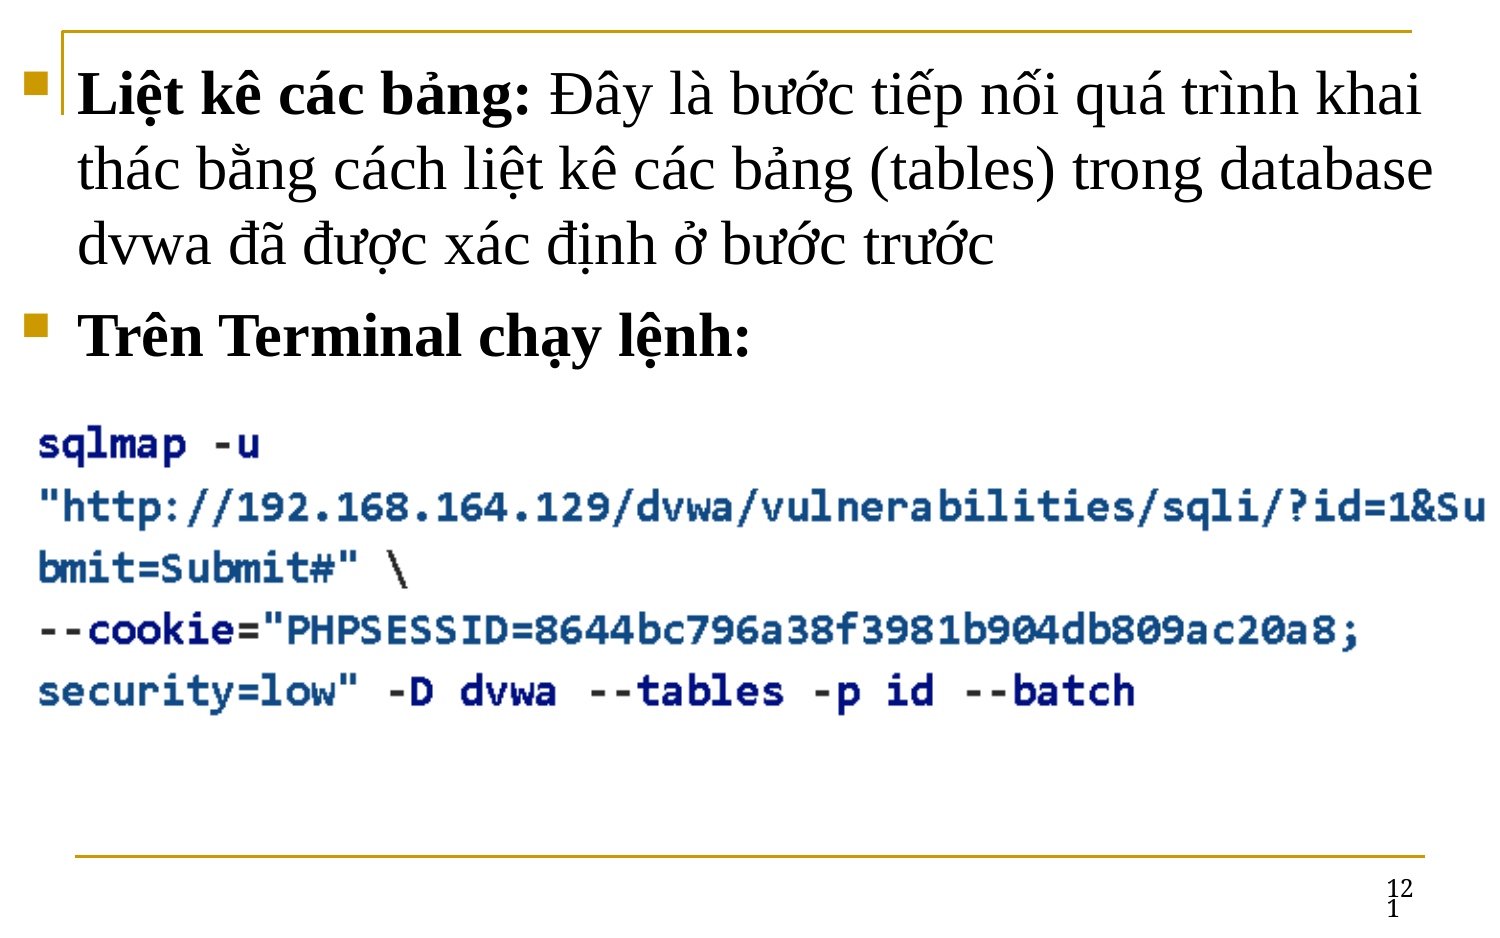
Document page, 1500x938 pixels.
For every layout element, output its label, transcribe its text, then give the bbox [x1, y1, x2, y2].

picture [23, 418, 1500, 756]
slide_number 121 [1380, 878, 1419, 938]
text_box Liệt kê các bảng: Đây là bước tiếp nối quá trình khai thác bằng cách liệt kê các bảng (tables) trong database dvwa đã được xác định ở bước trước Trên Terminal chạy lệnh: [18, 34, 1482, 369]
